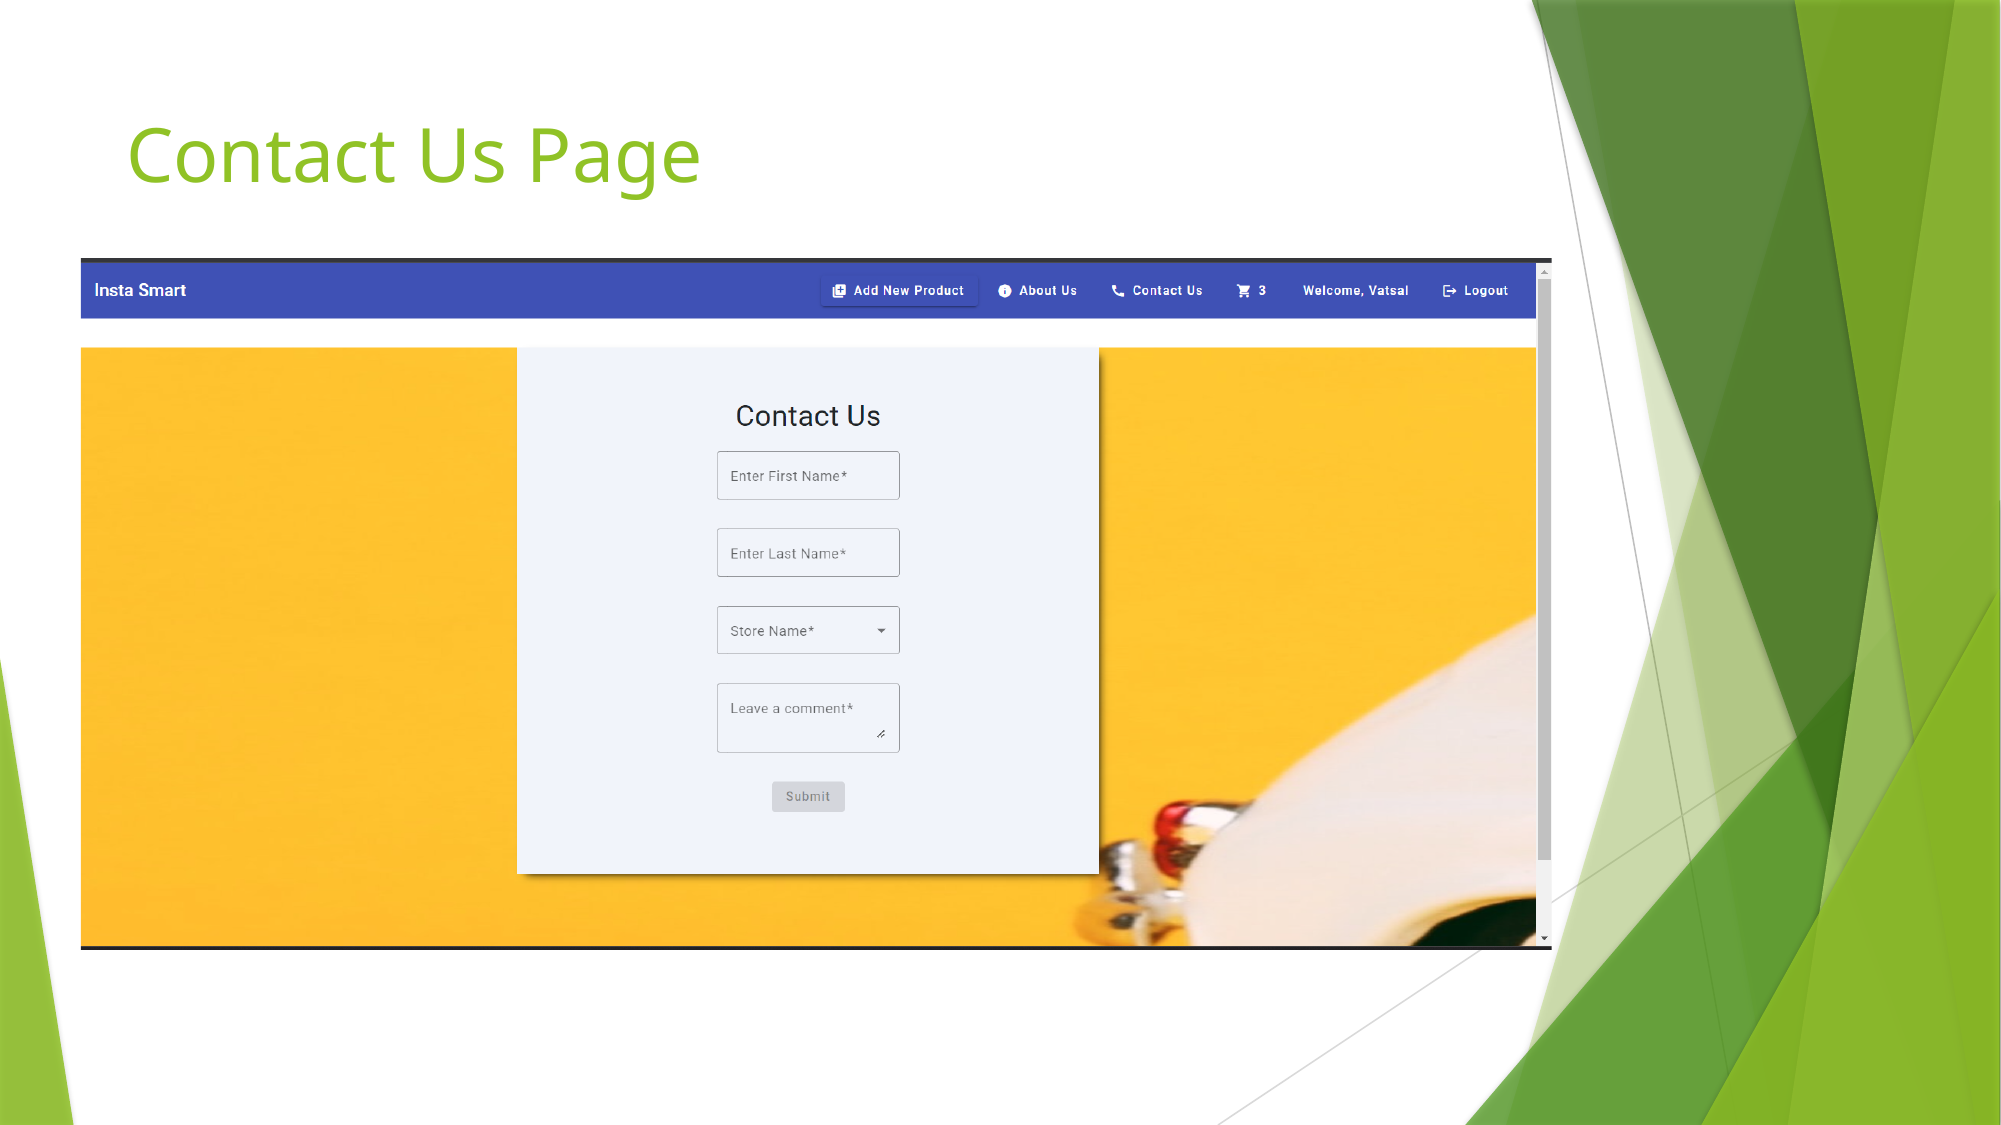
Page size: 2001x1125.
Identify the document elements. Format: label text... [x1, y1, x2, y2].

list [80, 257, 1553, 950]
title Contact Us Page [111, 99, 1522, 257]
